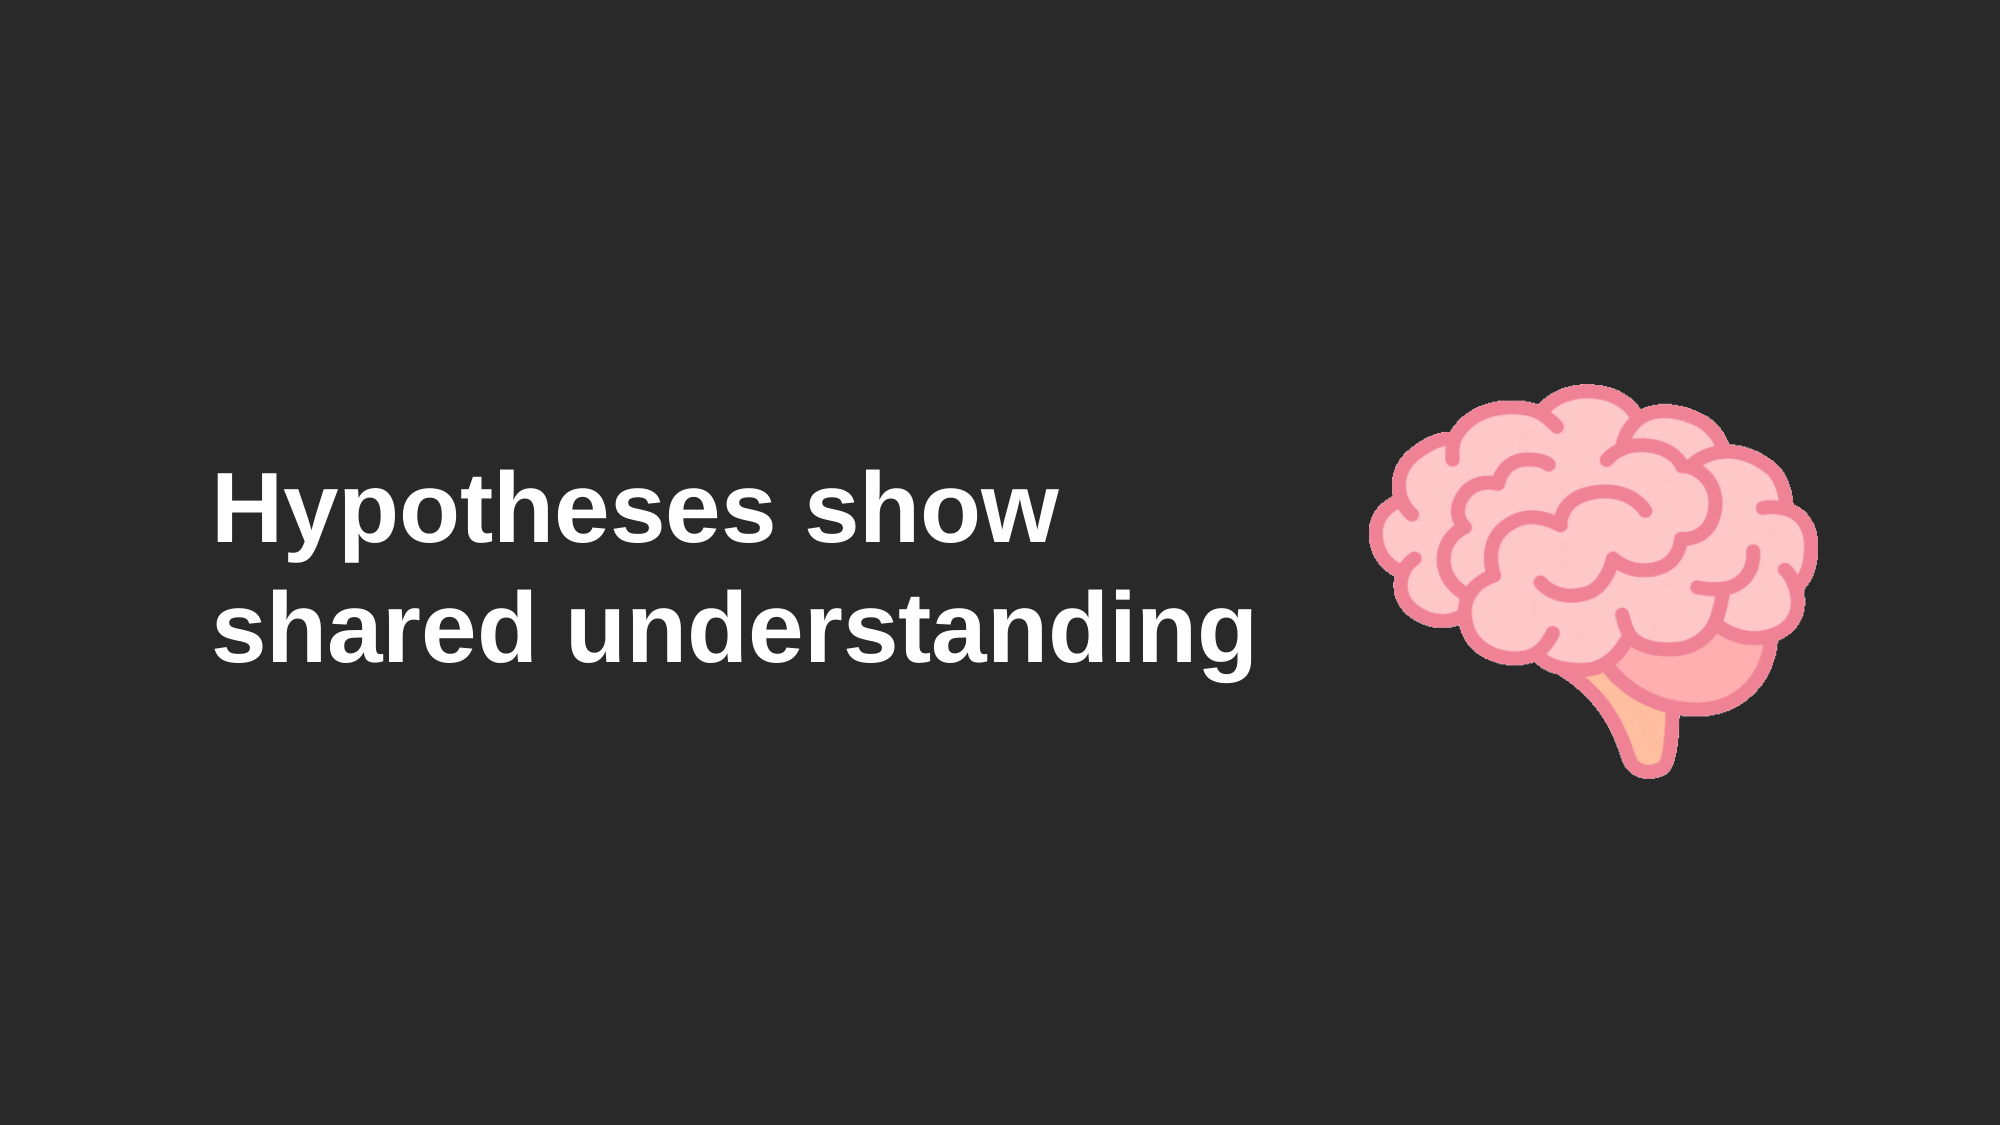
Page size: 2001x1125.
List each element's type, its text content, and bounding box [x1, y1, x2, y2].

text_box Hypotheses show shared understanding [207, 232, 1344, 893]
picture [1343, 332, 1844, 833]
